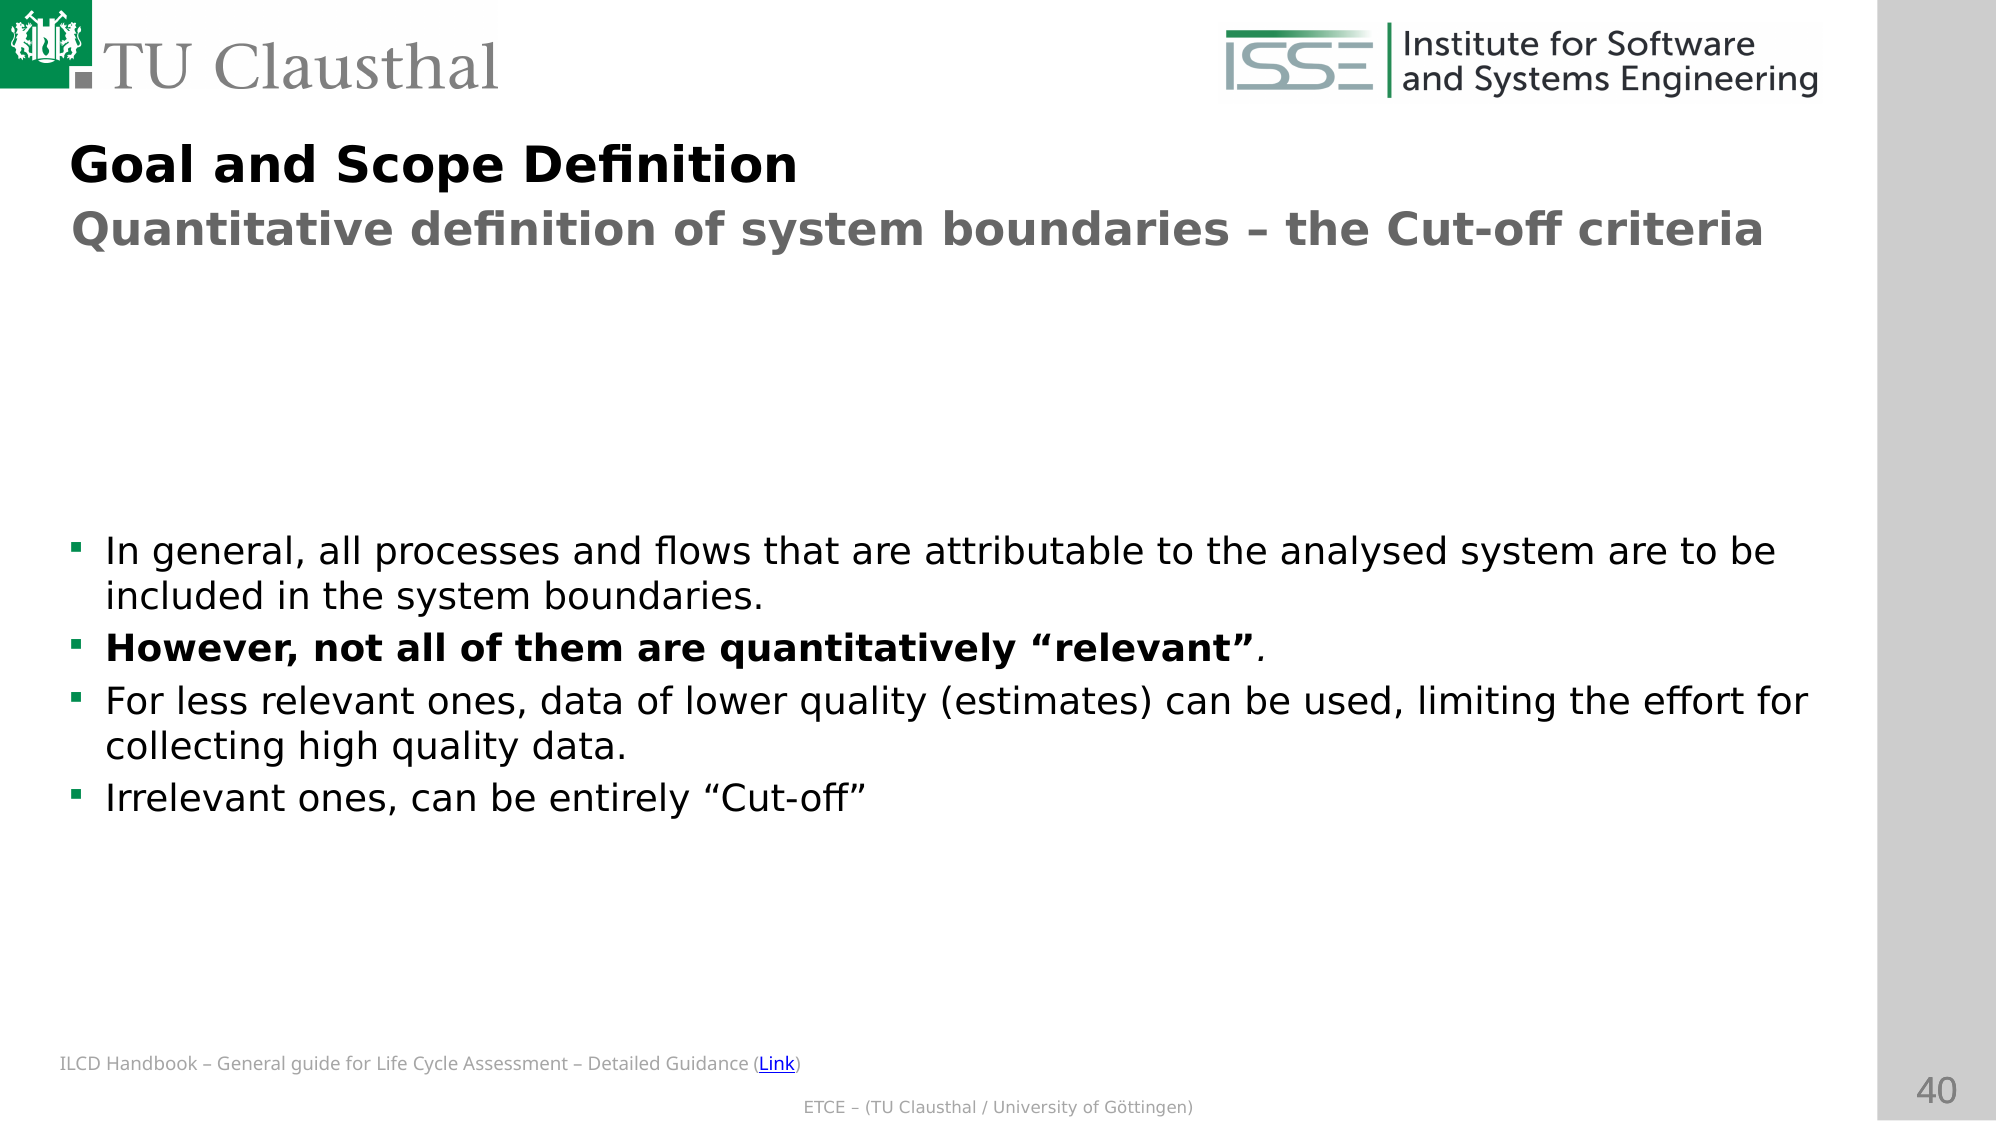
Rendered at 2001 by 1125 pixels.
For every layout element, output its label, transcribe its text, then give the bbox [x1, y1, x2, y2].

text_box ILCD Handbook – General guide for Life Cycle Assessment – Detailed Guidance (Link) [45, 1043, 1836, 1085]
text_box In general, all processes and flows that are attributable to the analysed system are to be included in the system boundaries. However, not all of them are quantitatively “relevant”. For less relevant ones, data of lower quality (estimates) can be used, limiting the effort for collecting high quality data. Irrelevant ones, can be entirely “Cut-off” [55, 262, 1873, 1032]
text_box Quantitative definition of system boundaries – the Cut-off criteria [70, 188, 1767, 262]
picture [0, 0, 498, 89]
text_box Goal and Scope Definition [55, 125, 1816, 205]
picture [1218, 22, 1823, 104]
